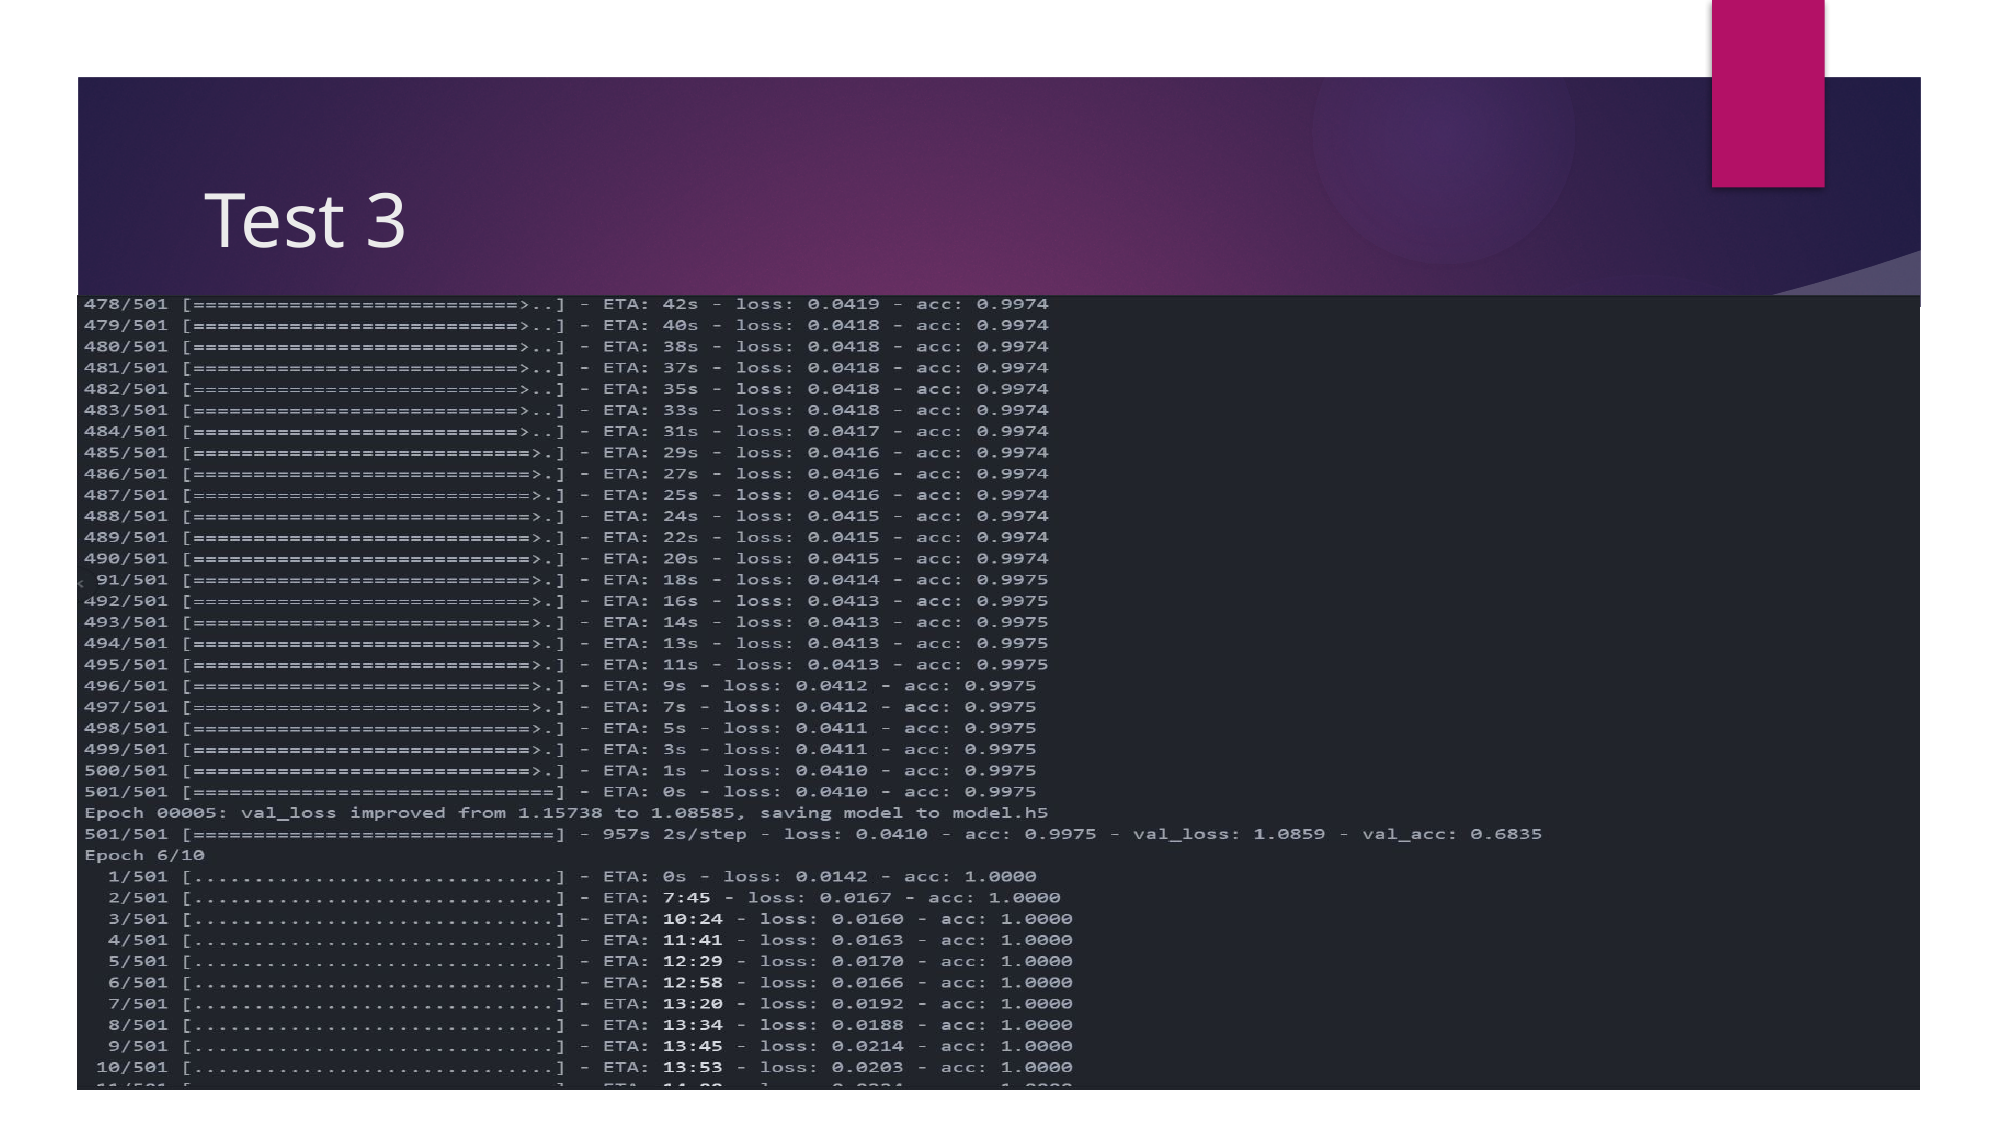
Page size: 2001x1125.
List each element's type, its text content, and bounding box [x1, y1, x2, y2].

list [77, 295, 1920, 1091]
title Test 3 [189, 159, 1627, 276]
